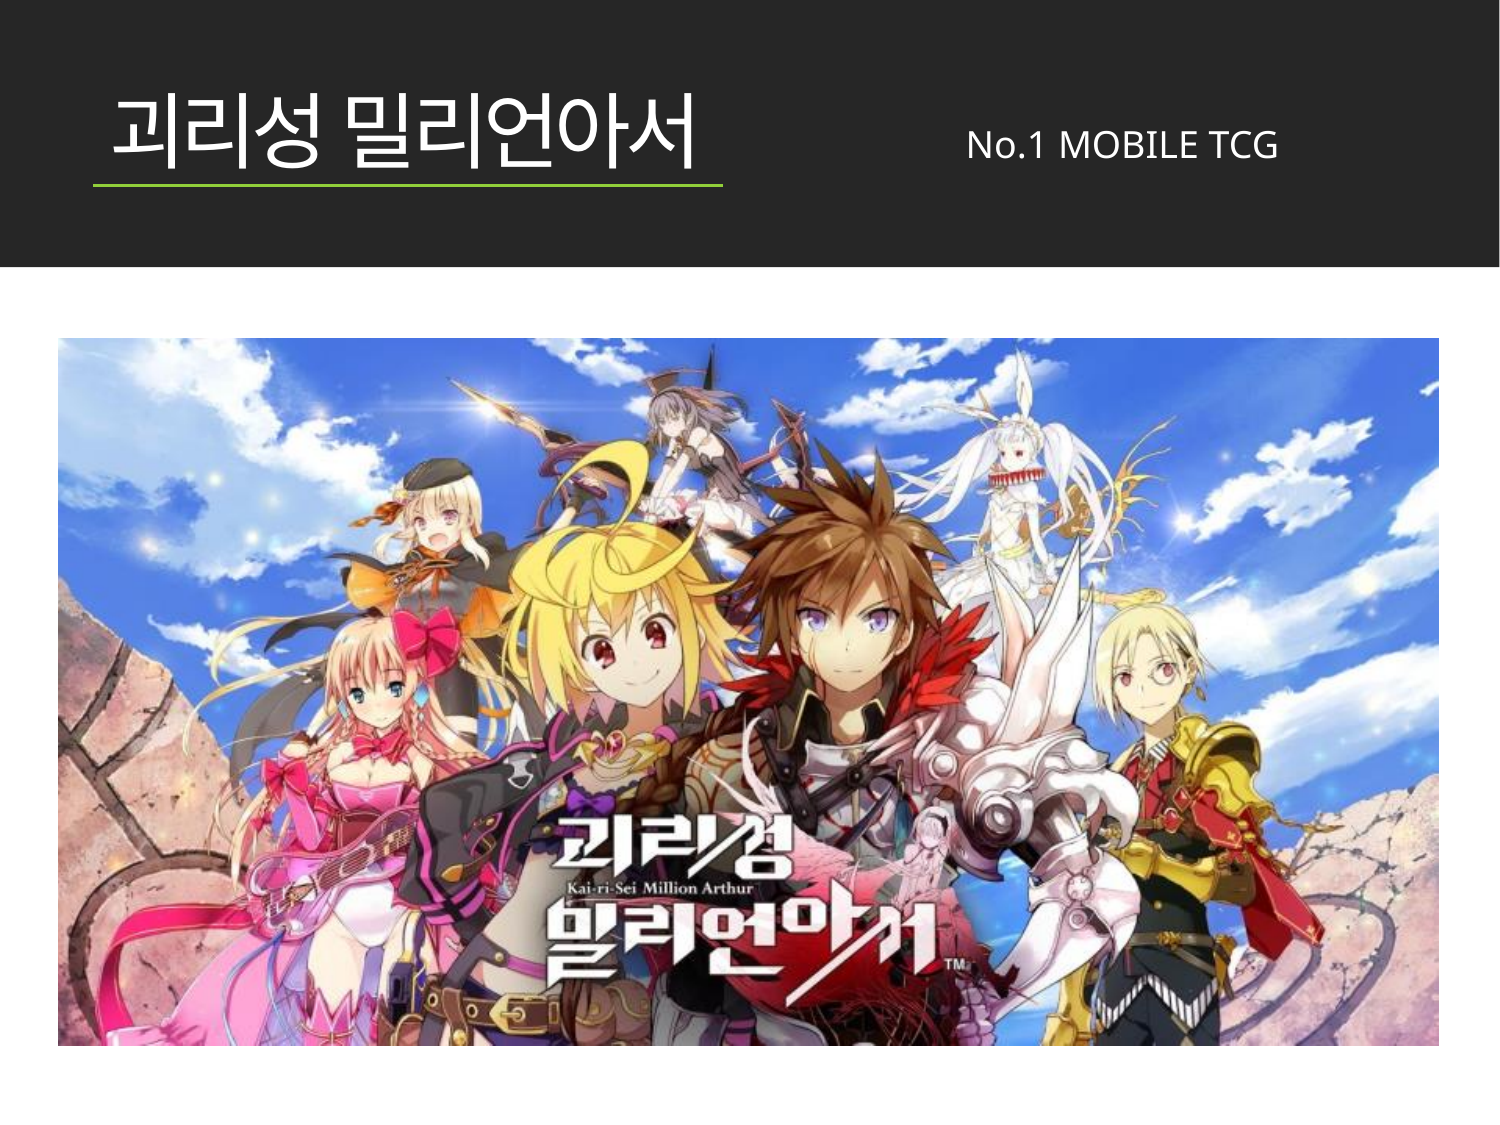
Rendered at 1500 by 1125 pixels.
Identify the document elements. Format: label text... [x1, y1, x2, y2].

picture [58, 337, 1439, 1046]
text_box No.1 MOBILE TCG [952, 94, 1292, 172]
text_box 괴리성 밀리언아서 [96, 62, 716, 184]
